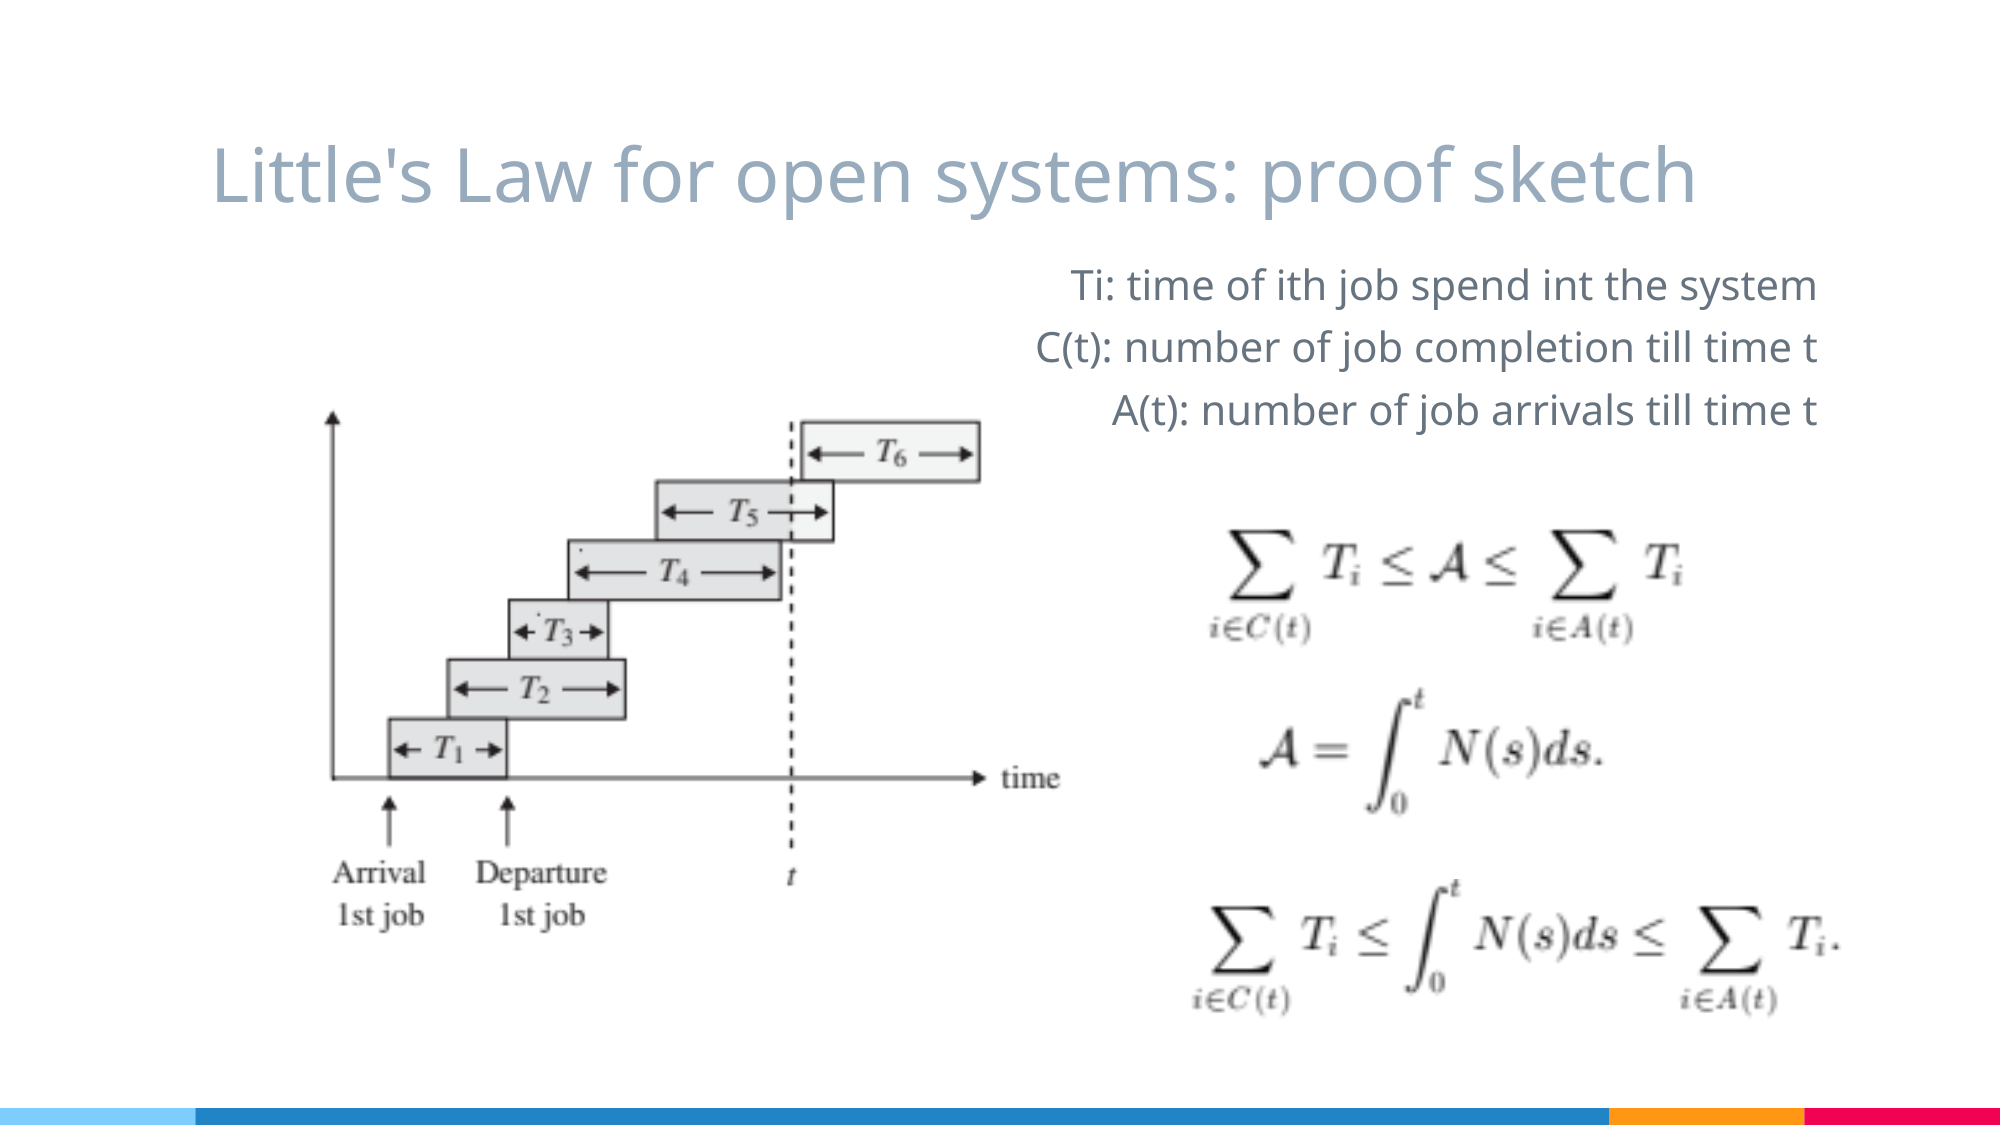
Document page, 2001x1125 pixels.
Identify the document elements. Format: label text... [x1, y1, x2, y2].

picture [1151, 878, 1871, 1040]
picture [1176, 675, 1748, 837]
list Ti: time of ith job spend int the system C(t): number of job completion till time t A(t): number of job arrivals till time t [224, 243, 1834, 1021]
picture [261, 370, 1074, 936]
title Little's Law for open systems: proof sketch [195, 45, 1805, 233]
picture [1175, 506, 1777, 657]
